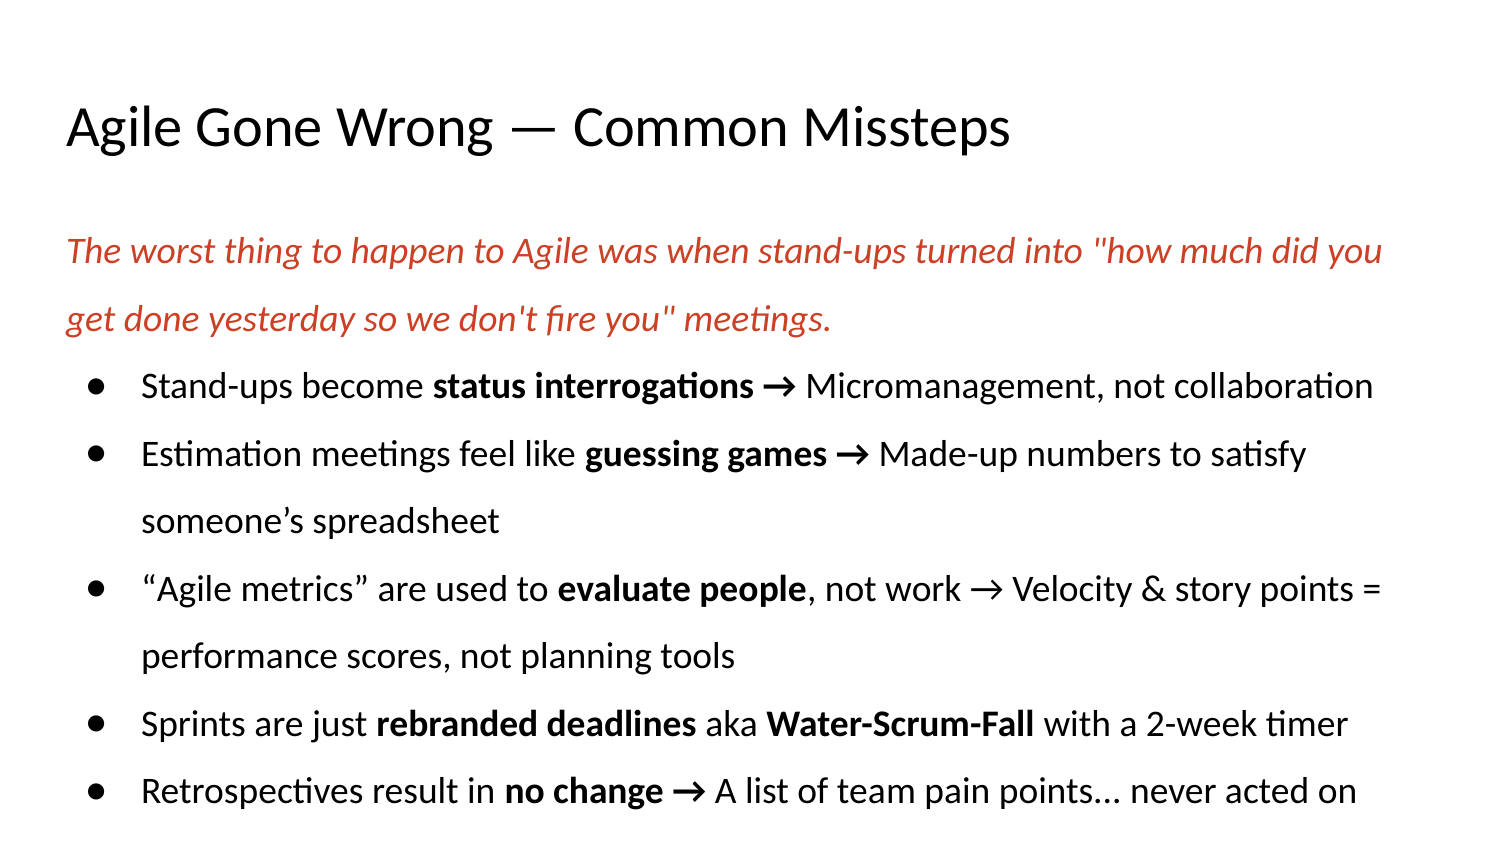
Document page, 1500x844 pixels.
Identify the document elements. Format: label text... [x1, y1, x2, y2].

list The worst thing to happen to Agile was when stand-ups turned into "how much did you get done yesterday so we don't fire you" meetings. Stand-ups become status interrogations → Micromanagement, not collaboration Estimation meetings feel like guessing games → Made-up numbers to satisfy someone’s spreadsheet “Agile metrics” are used to evaluate people, not work → Velocity & story points = performance scores, not planning tools Sprints are just rebranded deadlines aka Water-Scrum-Fall with a 2-week timer Retrospectives result in no change → A list of team pain points... never acted on [51, 189, 1449, 827]
title Agile Gone Wrong — Common Missteps [51, 72, 1449, 189]
